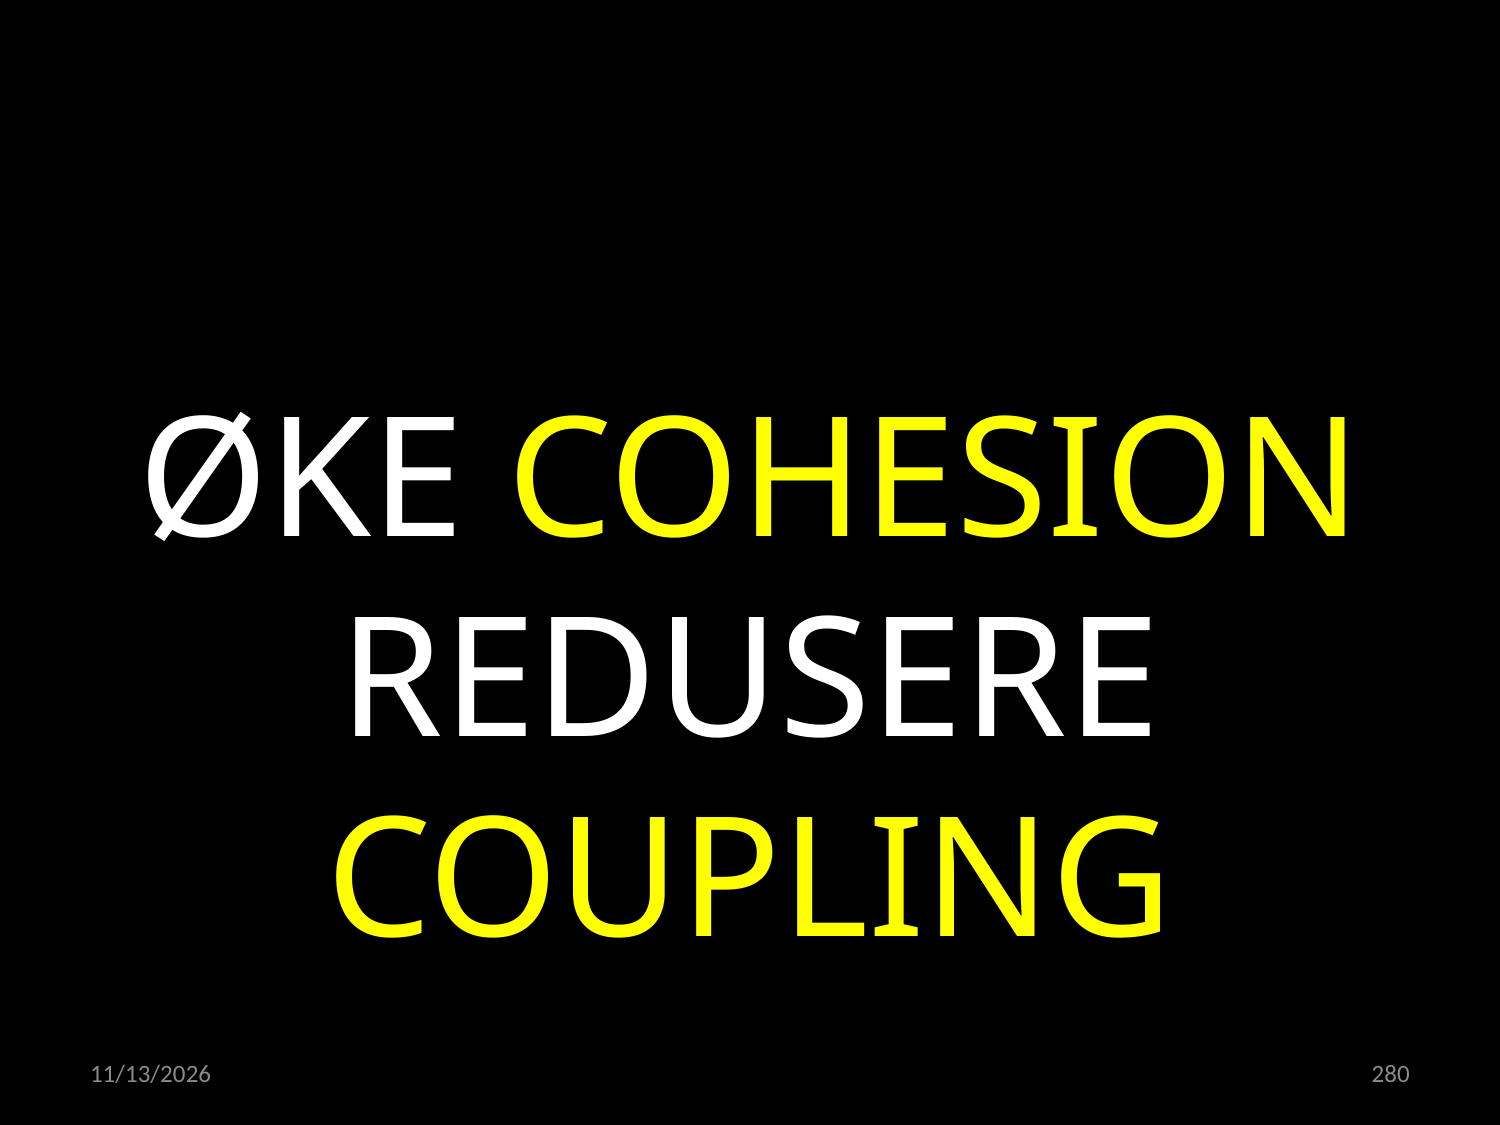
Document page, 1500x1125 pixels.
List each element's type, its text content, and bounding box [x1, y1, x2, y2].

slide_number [75, 1042, 425, 1103]
text_box ØKE COHESION REDUSERE COUPLING [0, 362, 1500, 464]
slide_number 280 [1074, 1042, 1425, 1103]
